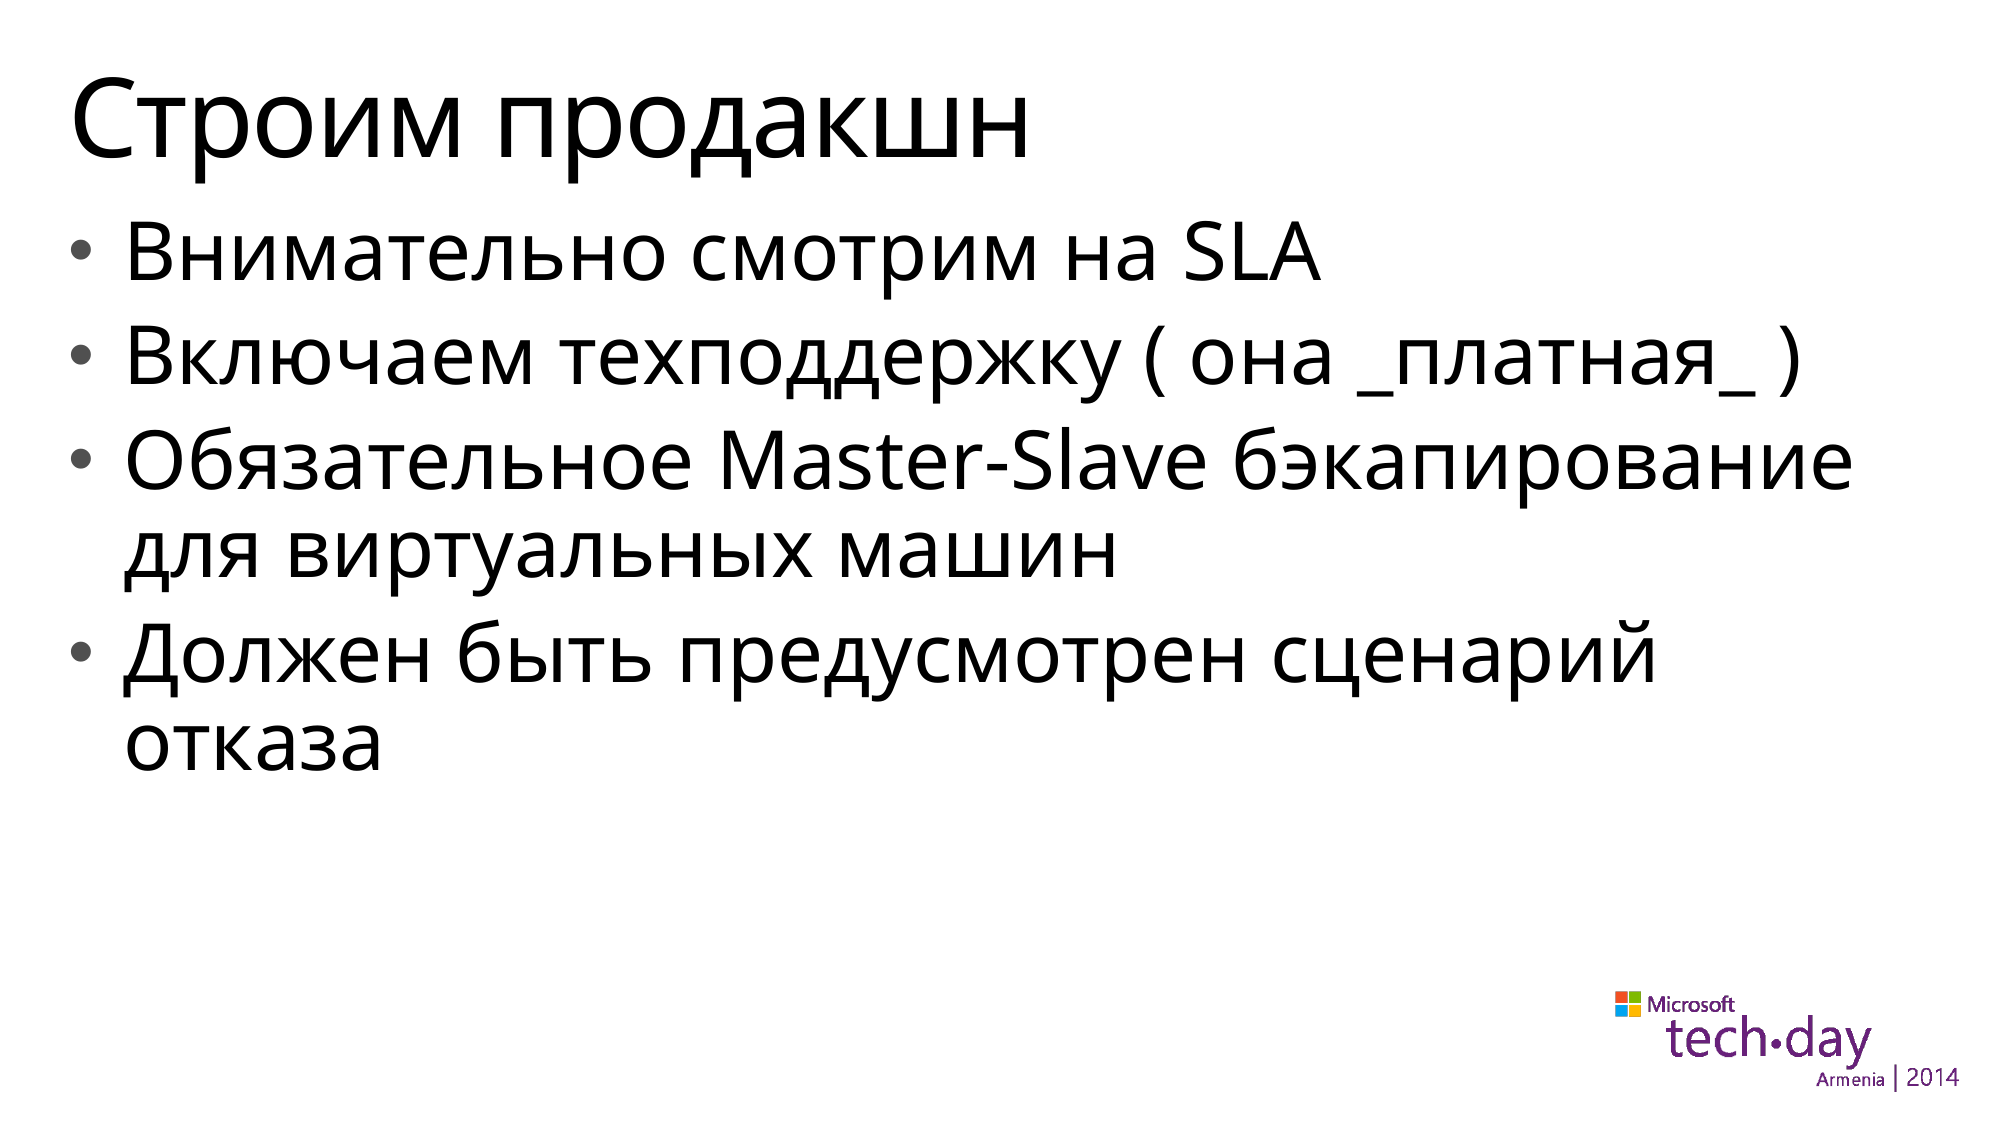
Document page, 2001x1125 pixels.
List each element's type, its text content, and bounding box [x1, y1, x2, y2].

title Строим продакшн [44, 47, 1957, 196]
picture [1610, 982, 1969, 1096]
list Внимательно смотрим на SLA Включаем техподдержку ( она _платная_ ) Обязательное Master-Slave бэкапирование для виртуальных машин Должен быть предусмотрен сценарий отказа [44, 196, 1956, 731]
